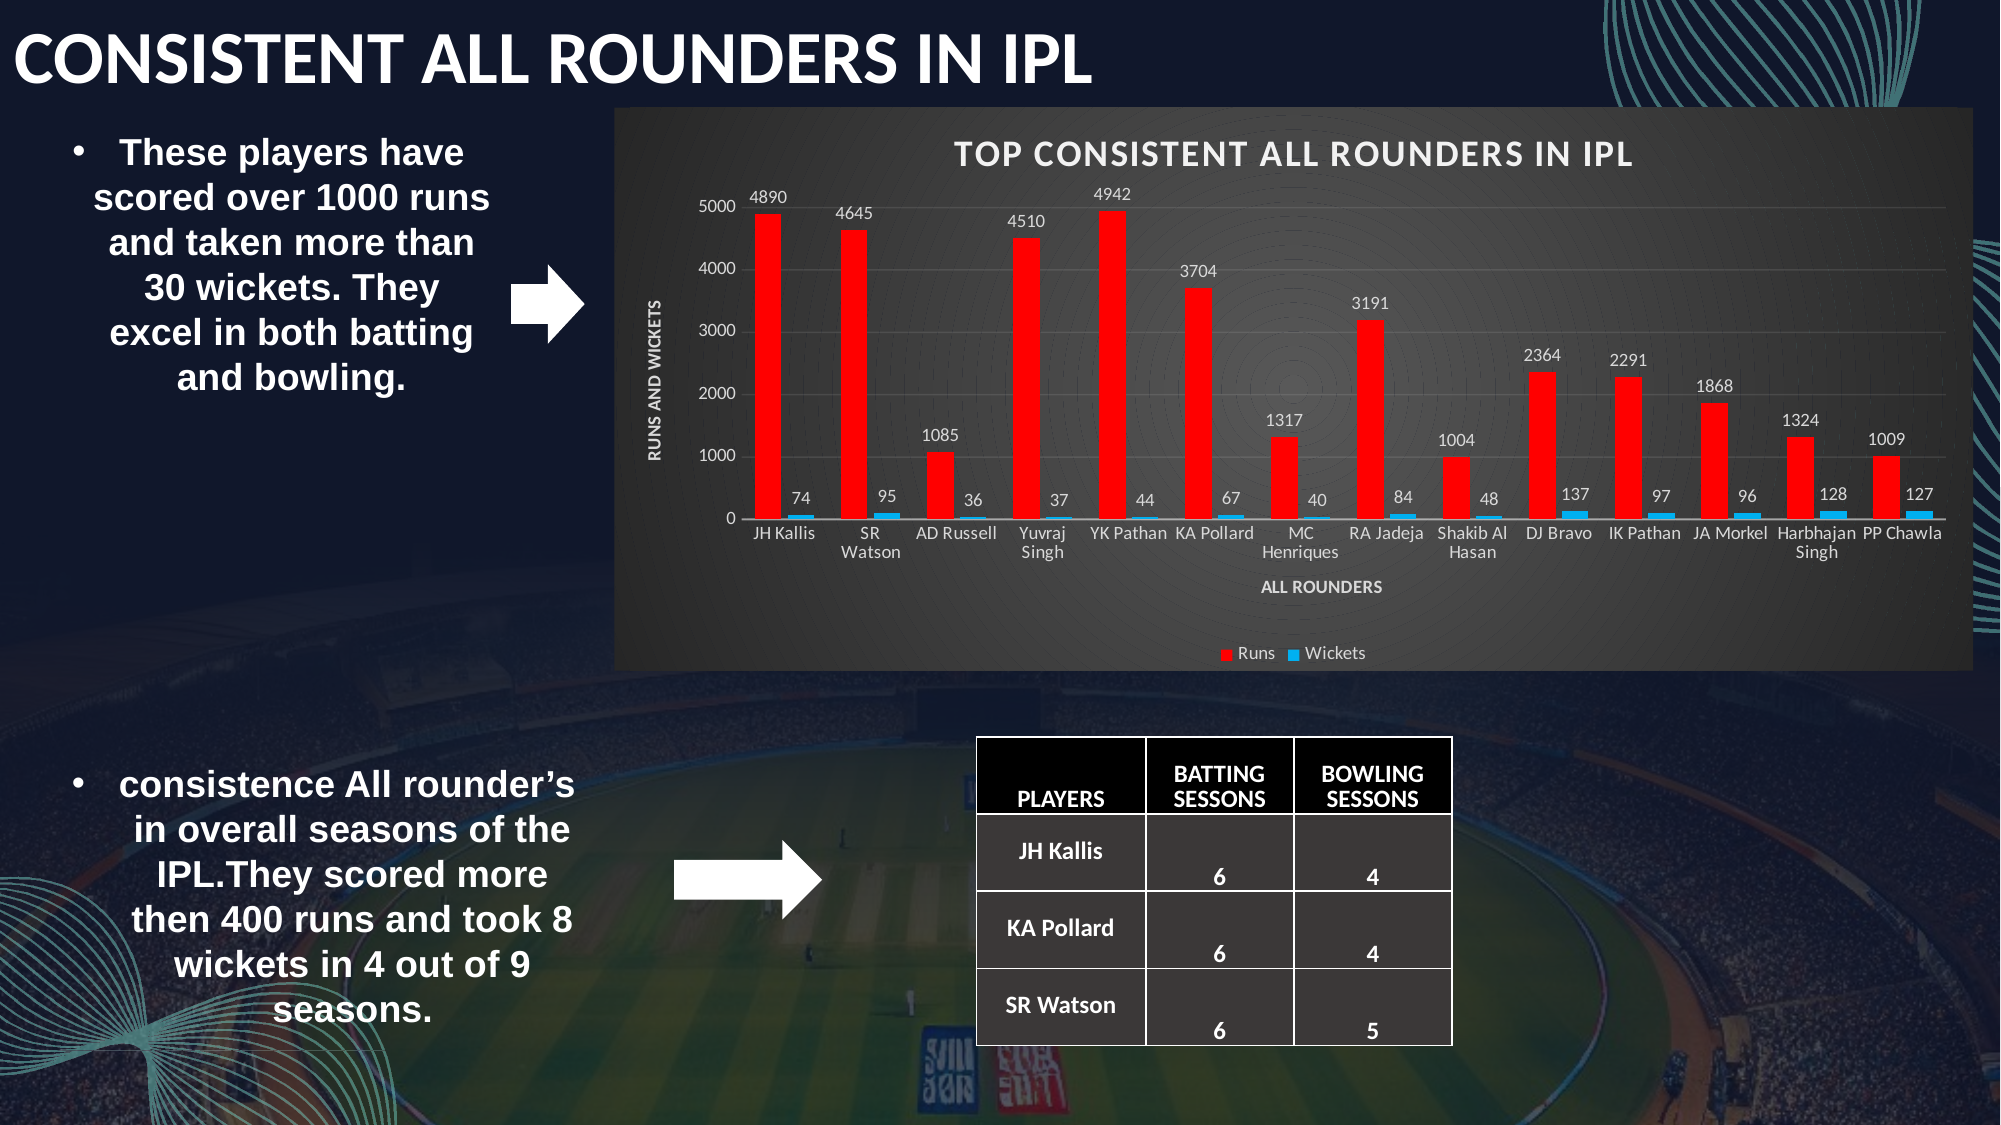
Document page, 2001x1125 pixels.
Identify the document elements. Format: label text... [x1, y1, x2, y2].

chart [614, 107, 1974, 671]
table_cell SR Watson [977, 969, 1145, 1045]
table_cell KA Pollard [977, 892, 1145, 968]
table_cell 4 [1295, 892, 1451, 968]
text_box [511, 264, 585, 344]
table_cell 6 [1147, 815, 1293, 890]
table_cell 6 [1147, 892, 1293, 968]
text_box These players have scored over 1000 runs and taken more than 30 wickets. They excel in both batting and bowling. [30, 120, 507, 406]
table_header BATTING SESSONS [1147, 738, 1293, 813]
table_header PLAYERS [977, 738, 1145, 813]
table_cell 6 [1147, 969, 1293, 1045]
text_box consistence All rounder’s in overall seasons of the IPL.They scored more then 400 runs and took 8 wickets in 4 out of 9 seasons. [55, 752, 603, 1083]
table_cell JH Kallis [977, 815, 1145, 890]
text_box [674, 840, 823, 920]
table_header BOWLING SESSONS [1295, 738, 1451, 813]
table_cell 5 [1295, 969, 1451, 1045]
table_cell 4 [1295, 815, 1451, 890]
text_box CONSISTENT ALL ROUNDERS IN IPL [0, 1, 2000, 107]
